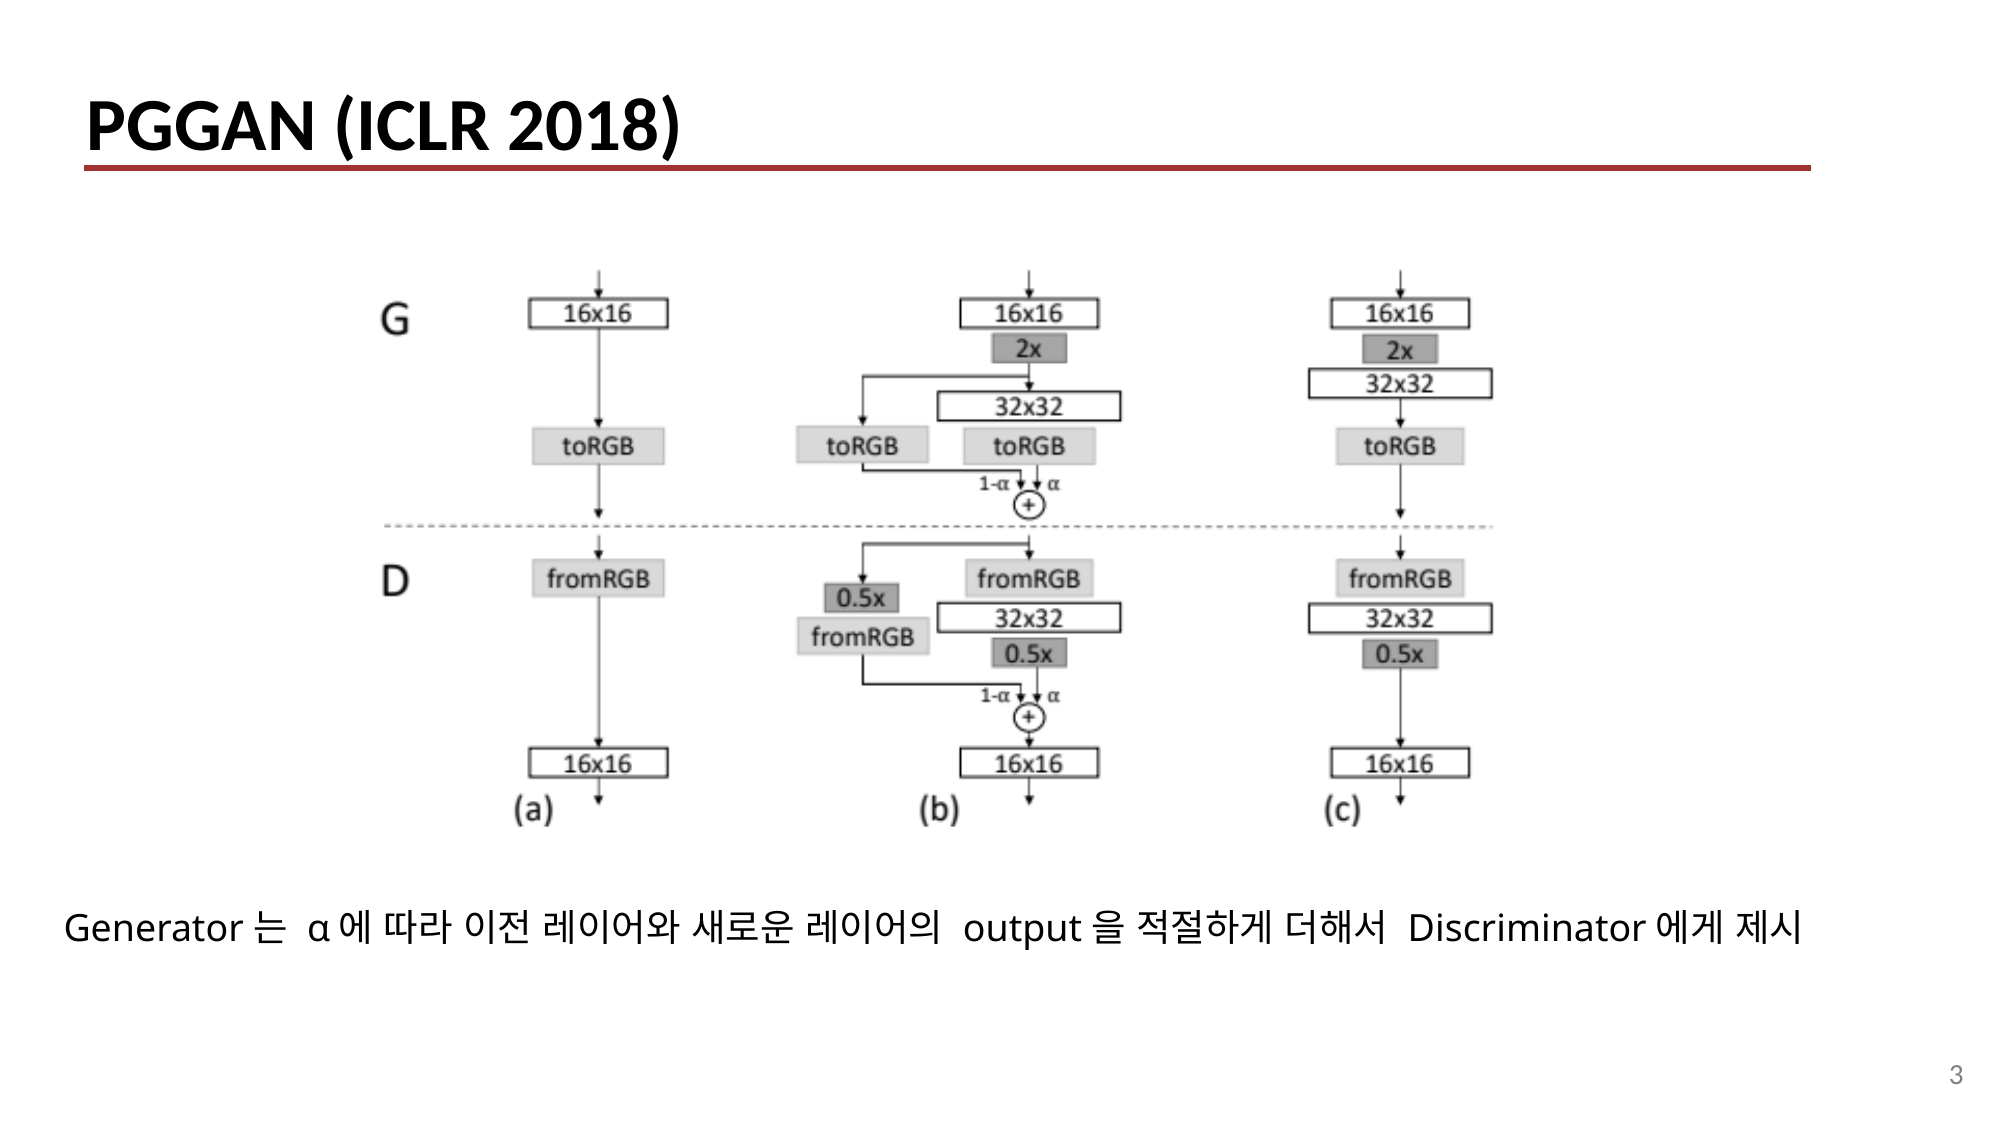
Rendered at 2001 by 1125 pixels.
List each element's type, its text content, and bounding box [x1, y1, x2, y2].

picture [331, 231, 1564, 852]
slide_number 3 [1528, 1042, 1979, 1103]
title PGGAN (ICLR 2018) [71, 17, 1797, 235]
text_box Generator는 α에 따라 이전 레이어와 새로운 레이어의 output을 적절하게 더해서 Discriminator에게 제시 [40, 896, 1828, 957]
